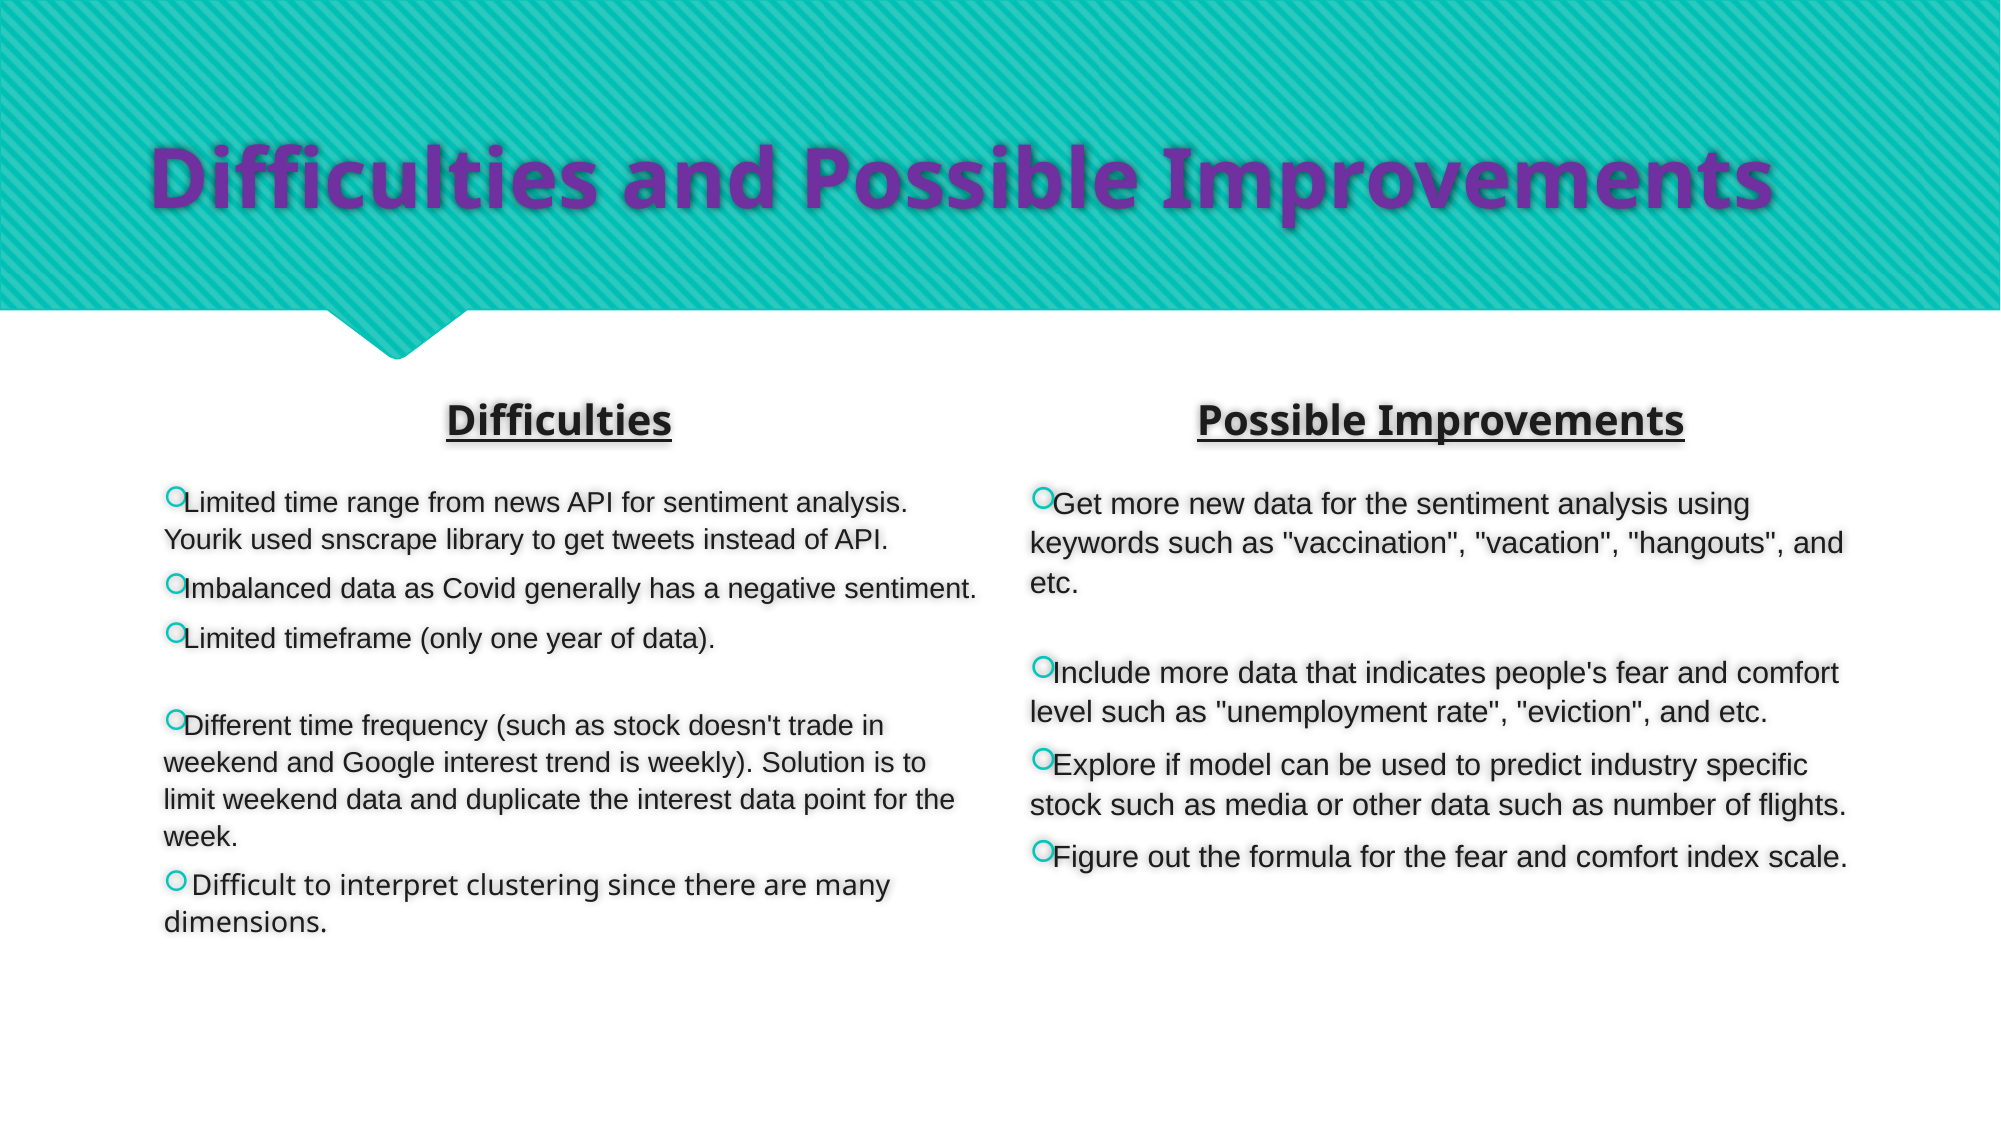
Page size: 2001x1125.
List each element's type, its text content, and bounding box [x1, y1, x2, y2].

title Difficulties and Possible Improvements [132, 73, 1868, 233]
list Get more new data for the sentiment analysis using keywords such as "vaccination", "vacation", "hangouts", and etc. Include more data that indicates people's fear and comfort level such as "unemployment rate", "eviction", and etc. Explore if model can be used to predict industry specific stock such as media or other data such as number of flights. Figure out the formula for the fear and comfort index scale. [1014, 473, 1868, 984]
list Limited time range from news API for sentiment analysis. Yourik used snscrape library to get tweets instead of API. Imbalanced data as Covid generally has a negative sentiment. Limited timeframe (only one year of data). Different time frequency (such as stock doesn't trade in weekend and Google interest trend is weekly). Solution is to limit weekend data and duplicate the interest data point for the week. Difficult to interpret clustering since there are many dimensions. [148, 473, 1000, 984]
list Difficulties [133, 356, 985, 452]
list Possible Improvements [1014, 356, 1868, 452]
